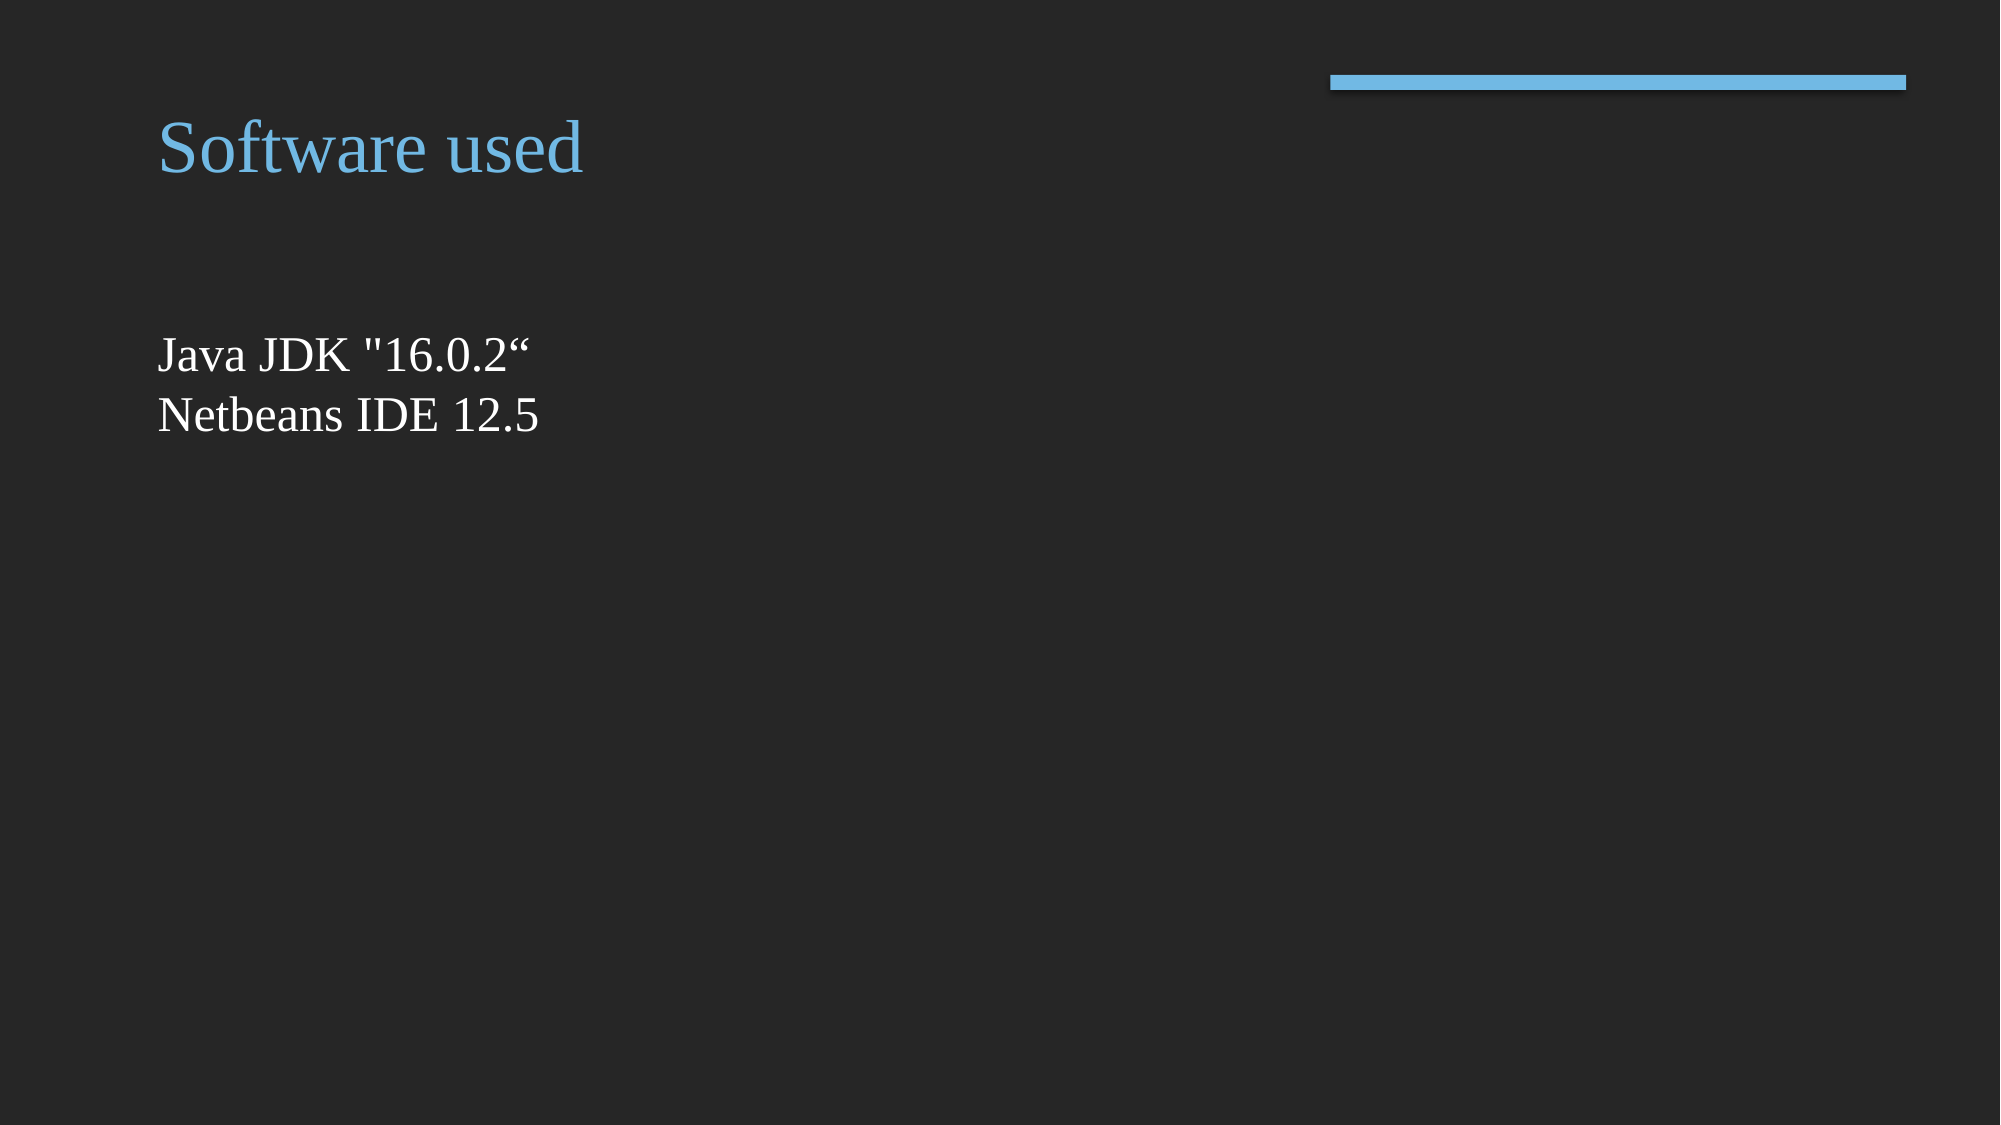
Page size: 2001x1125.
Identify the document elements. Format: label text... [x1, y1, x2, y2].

text_box Software used [142, 89, 1093, 195]
text_box [0, 0, 2000, 1125]
text_box [1329, 74, 1907, 91]
text_box Java JDK "16.0.2“ Netbeans IDE 12.5 [142, 313, 868, 449]
